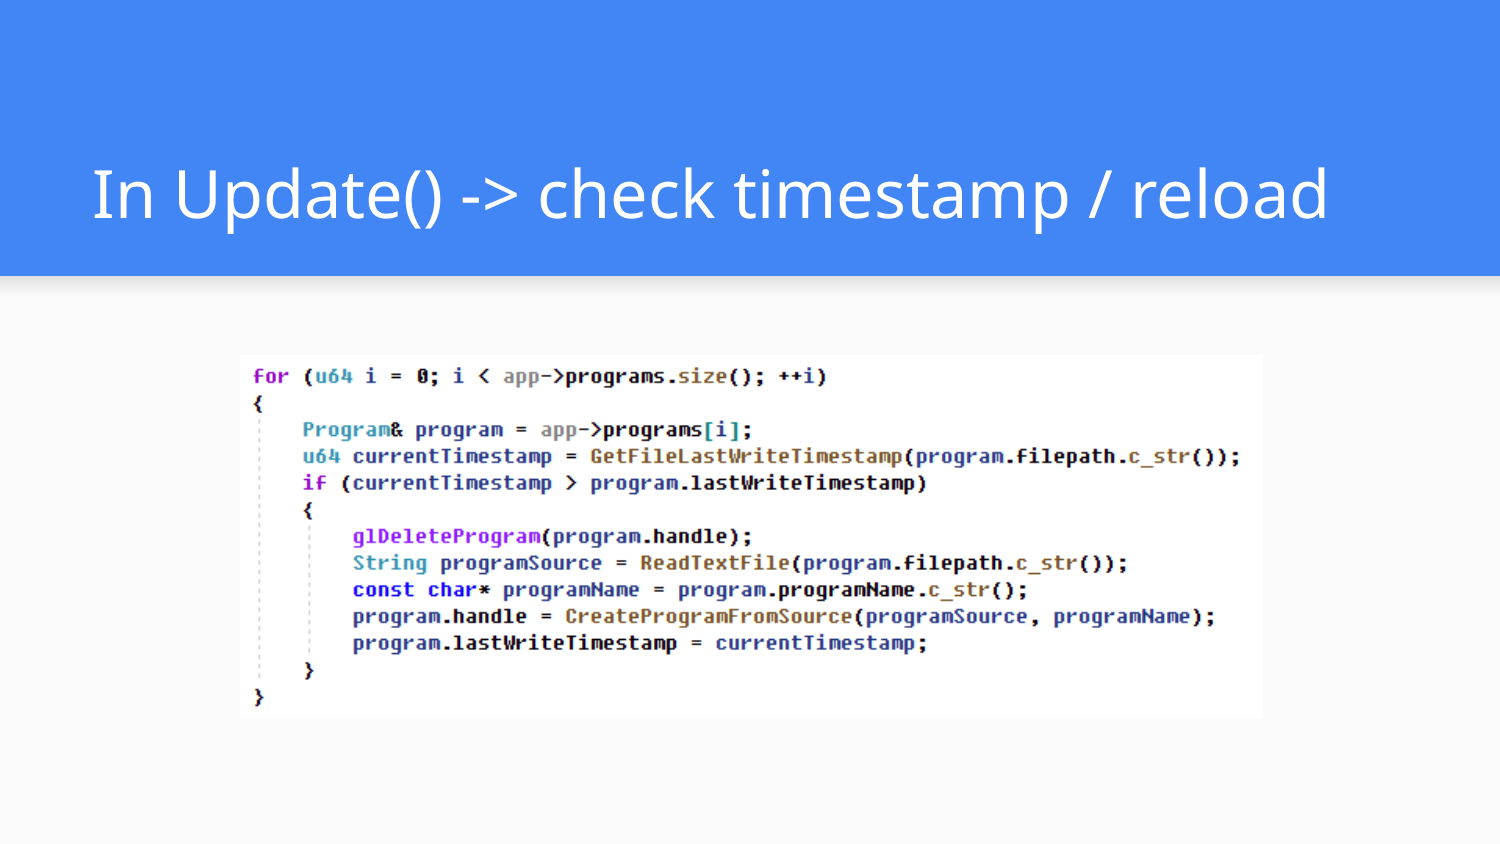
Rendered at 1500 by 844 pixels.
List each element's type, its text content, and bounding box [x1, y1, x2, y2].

title In Update() -> check timestamp / reload [77, 121, 1427, 248]
picture [240, 355, 1263, 719]
